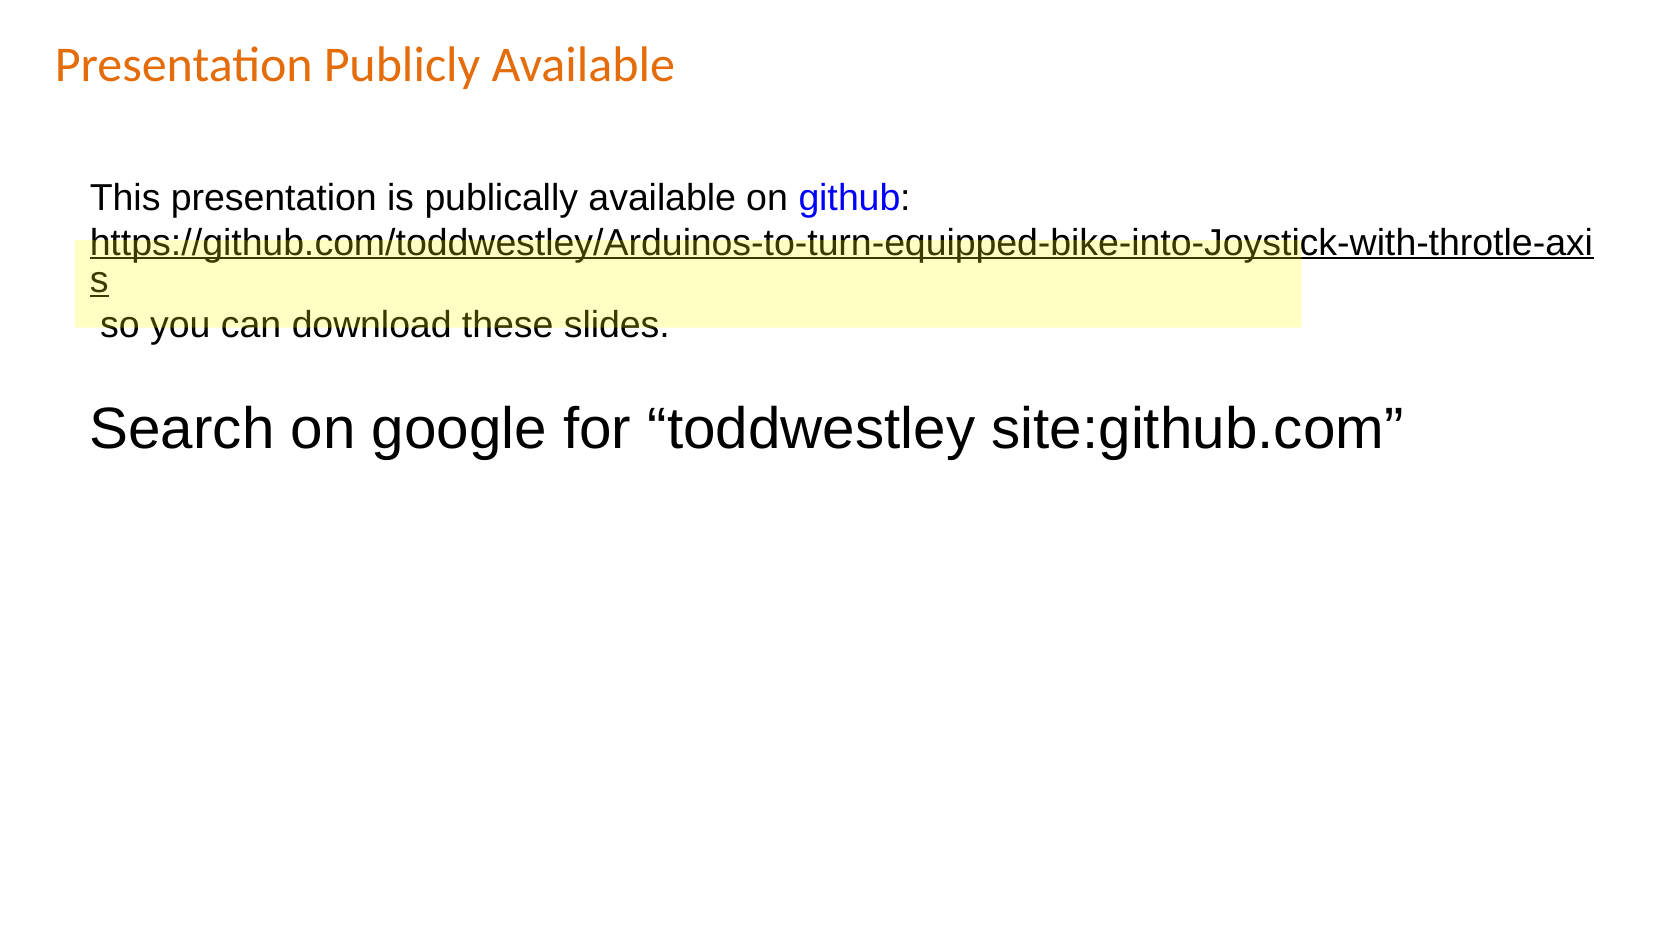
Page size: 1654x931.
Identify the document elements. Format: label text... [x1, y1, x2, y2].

text_box Presentation Publicly Available [40, 24, 691, 99]
text_box This presentation is publically available on github: https://github.com/toddwestley/Arduinos-to-turn-equipped-bike-into-Joystick-with-throtle-axis so you can download these slides. Search on google for “toddwestley site:github.com” [74, 165, 1627, 475]
text_box [73, 238, 1304, 330]
